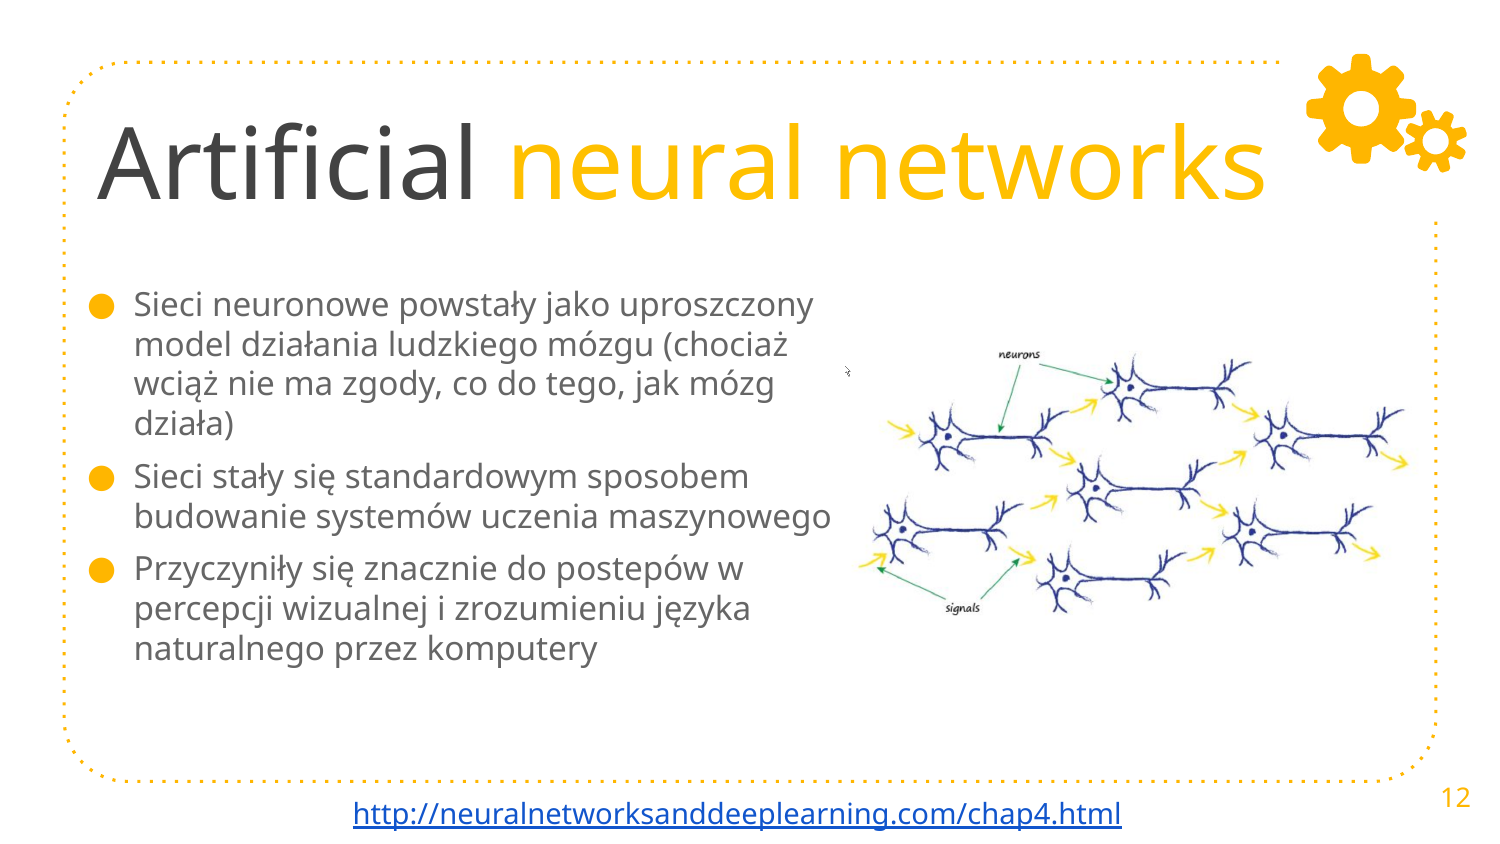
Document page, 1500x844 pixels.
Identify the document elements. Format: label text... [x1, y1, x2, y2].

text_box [1306, 53, 1467, 173]
picture [845, 342, 1428, 625]
slide_number 12 [1411, 753, 1500, 844]
text_box Sieci neuronowe powstały jako uproszczony model działania ludzkiego mózgu (chociaż wciąż nie ma zgody, co do tego, jak mózg działa) Sieci stały się standardowym sposobem budowanie systemów uczenia maszynowego Przyczyniły się znacznie do postepów w percepcji wizualnej i zrozumieniu języka naturalnego przez komputery [72, 267, 858, 745]
text_box http://neuralnetworksanddeeplearning.com/chap4.html [337, 787, 1138, 843]
title Artificial neural networks [82, 84, 1335, 226]
